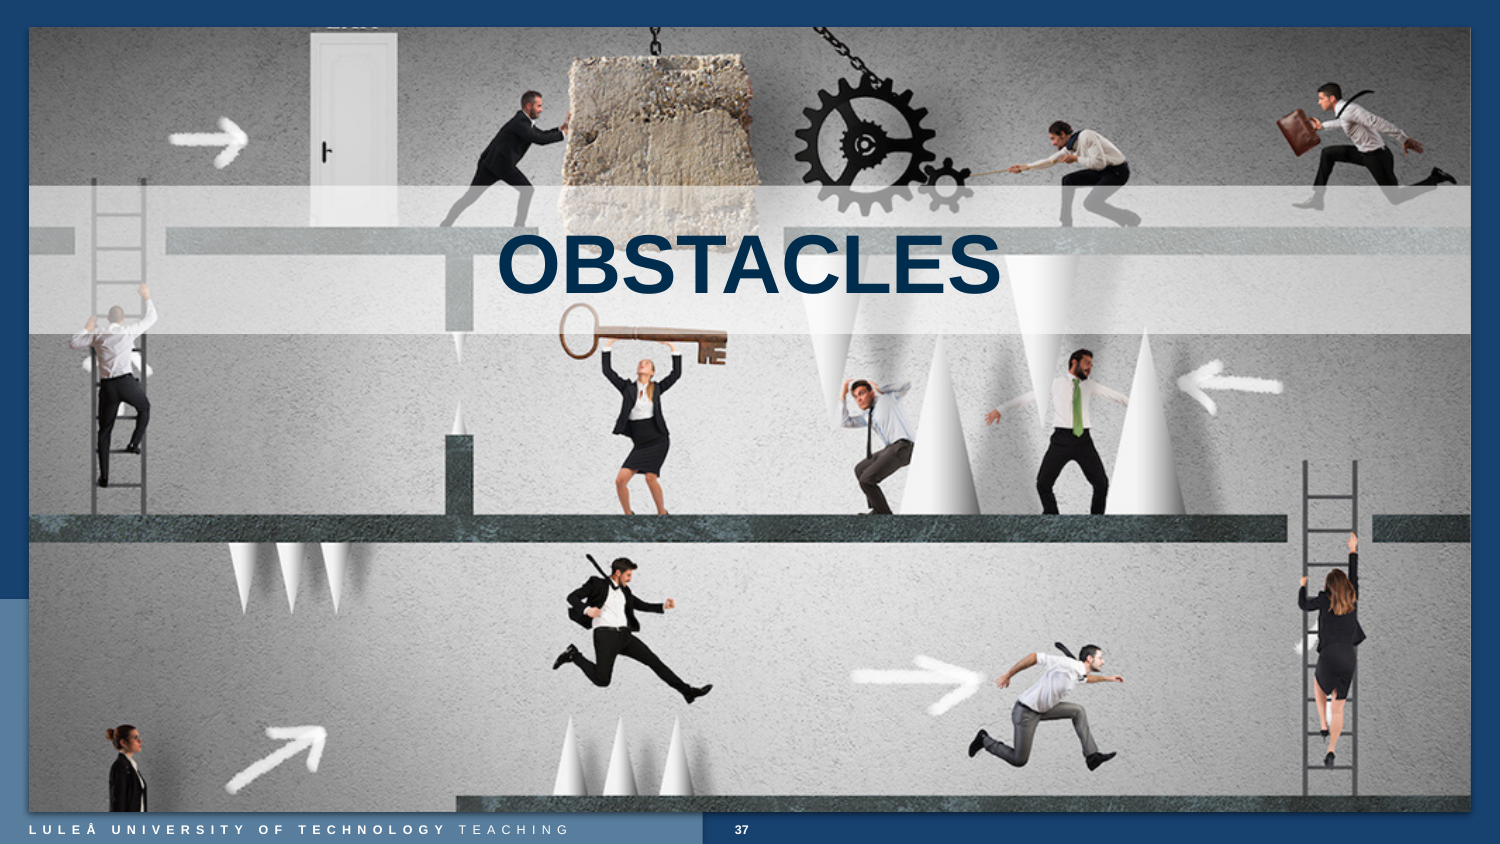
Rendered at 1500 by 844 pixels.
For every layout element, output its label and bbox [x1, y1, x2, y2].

picture [28, 27, 1471, 812]
